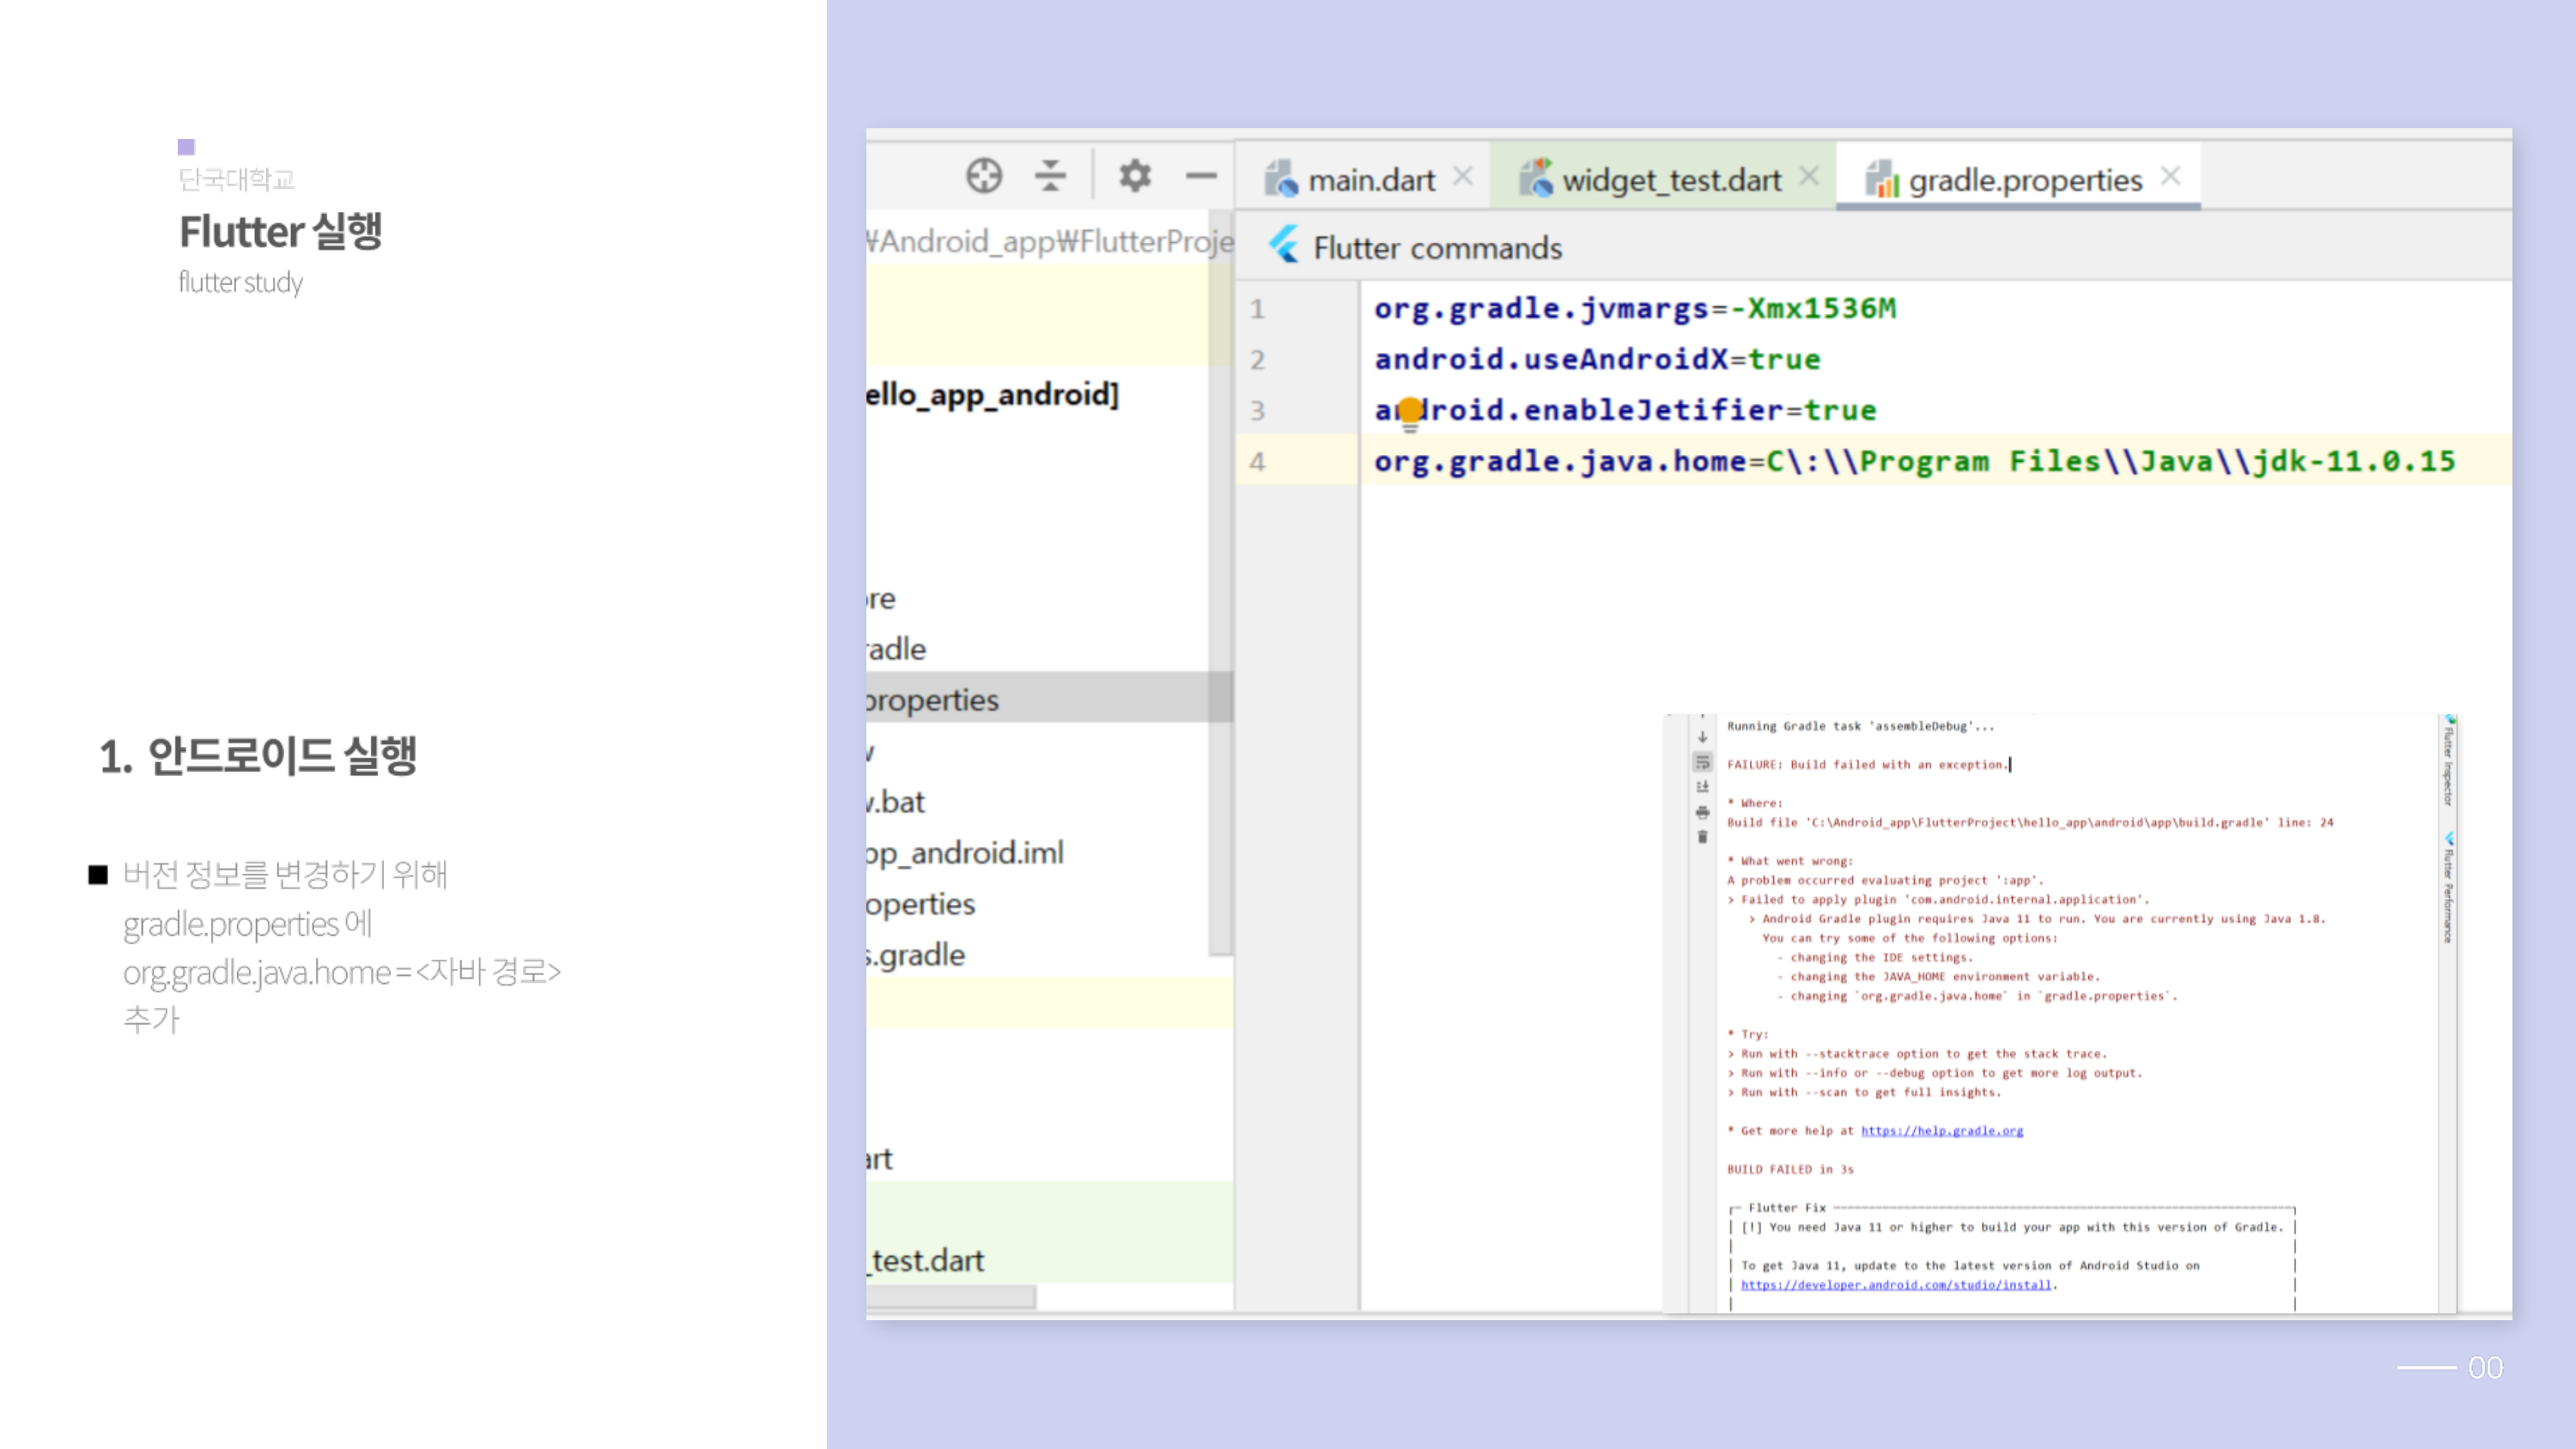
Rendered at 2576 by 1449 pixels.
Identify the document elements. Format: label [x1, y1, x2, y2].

text_box [1663, 714, 2459, 1314]
text_box [866, 128, 2513, 1320]
picture [2464, 1342, 2519, 1403]
picture [50, 0, 827, 1449]
text_box [827, 0, 2576, 1449]
text_box [2397, 1361, 2457, 1375]
text_box [178, 139, 196, 156]
